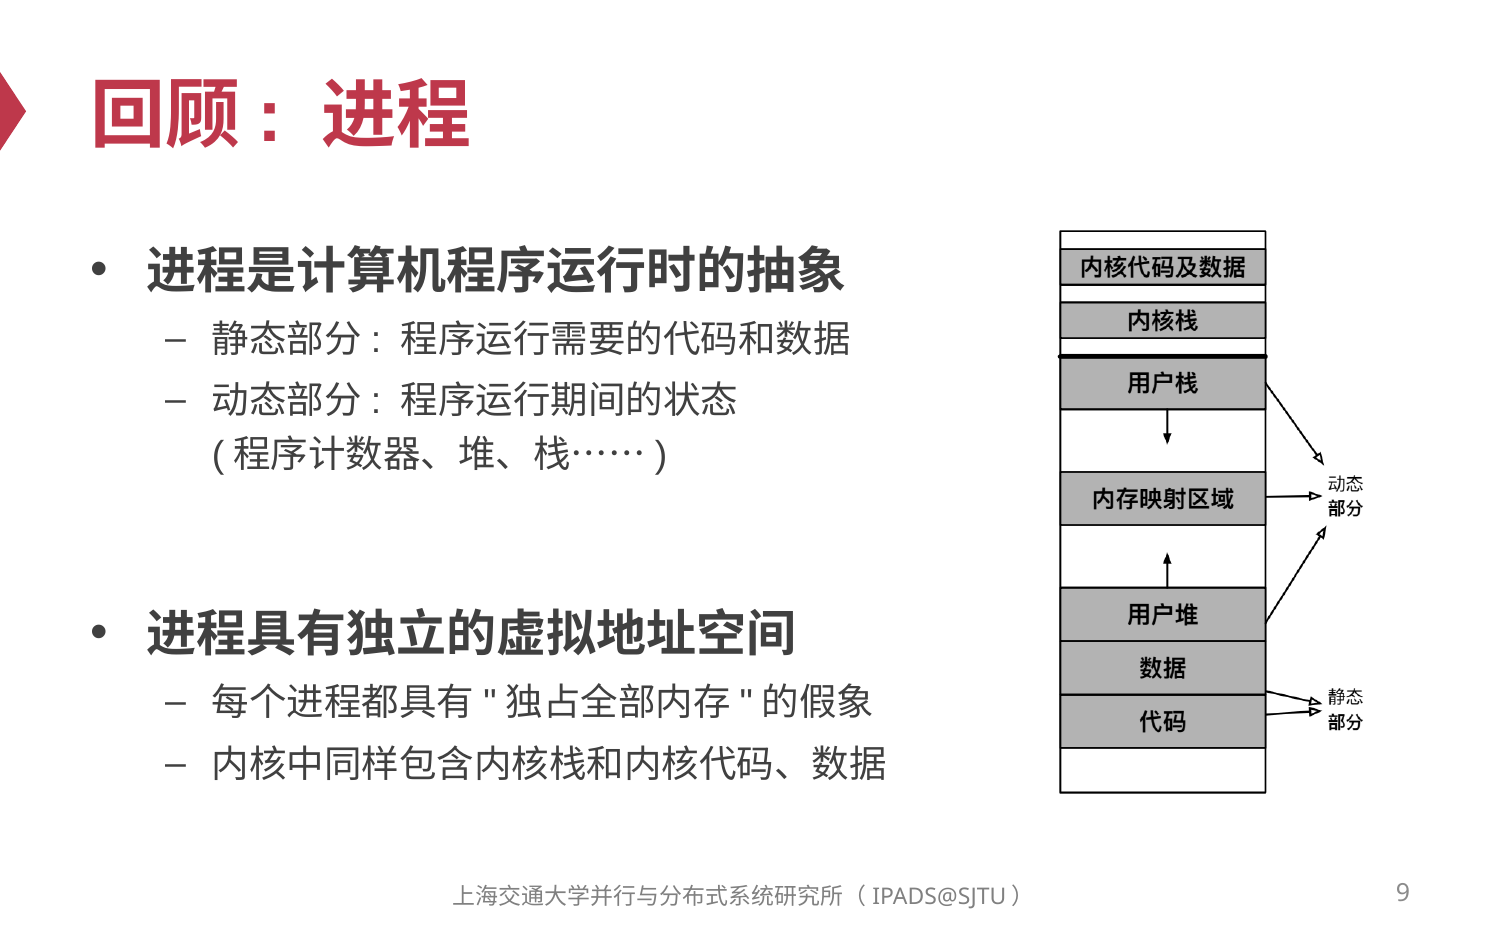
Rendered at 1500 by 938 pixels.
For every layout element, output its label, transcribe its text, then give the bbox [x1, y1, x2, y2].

picture [1045, 220, 1377, 802]
footer 上海交通大学并行与分布式系统研究所（IPADS@SJTU） [418, 870, 1069, 921]
list 进程是计算机程序运行时的抽象 静态部分: 程序运行需要的代码和数据 动态部分: 程序运行期间的状态 (程序计数器、堆、栈……) 进程具有独立的虚拟地址空间 每个进程都具有"独占全部内存"的假象 内核中同样包含内核栈和内核代码、数据 [75, 218, 1425, 838]
slide_number 9 [1074, 868, 1425, 919]
title 回顾: 进程 [75, 37, 1425, 186]
